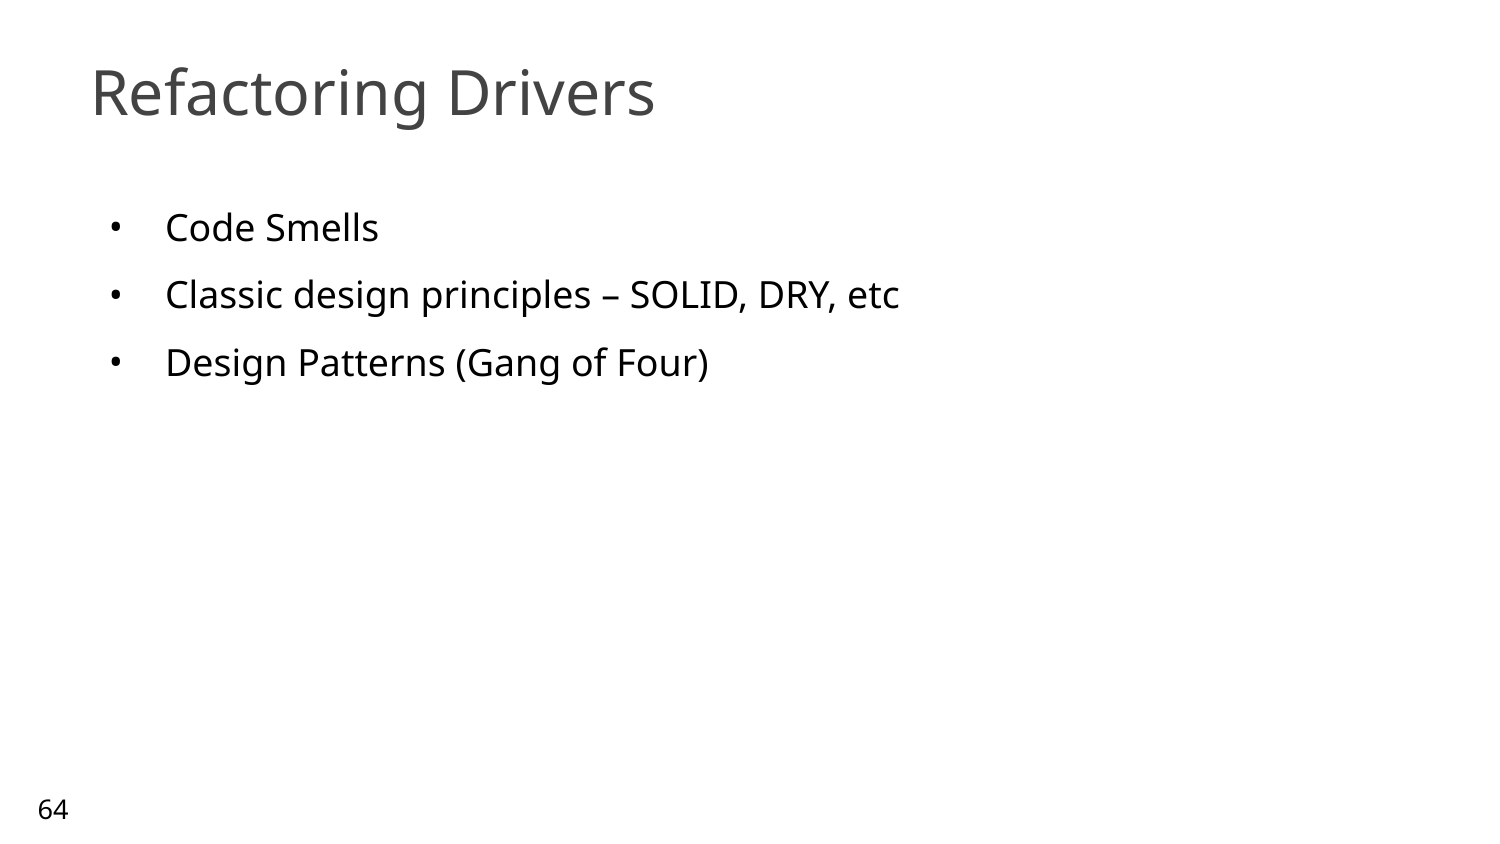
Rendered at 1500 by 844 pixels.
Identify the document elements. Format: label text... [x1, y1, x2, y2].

slide_number 64 [22, 795, 113, 825]
list Code Smells Classic design principles – SOLID, DRY, etc Design Patterns (Gang of Four) [75, 166, 1343, 692]
title Refactoring Drivers [75, 33, 1425, 148]
